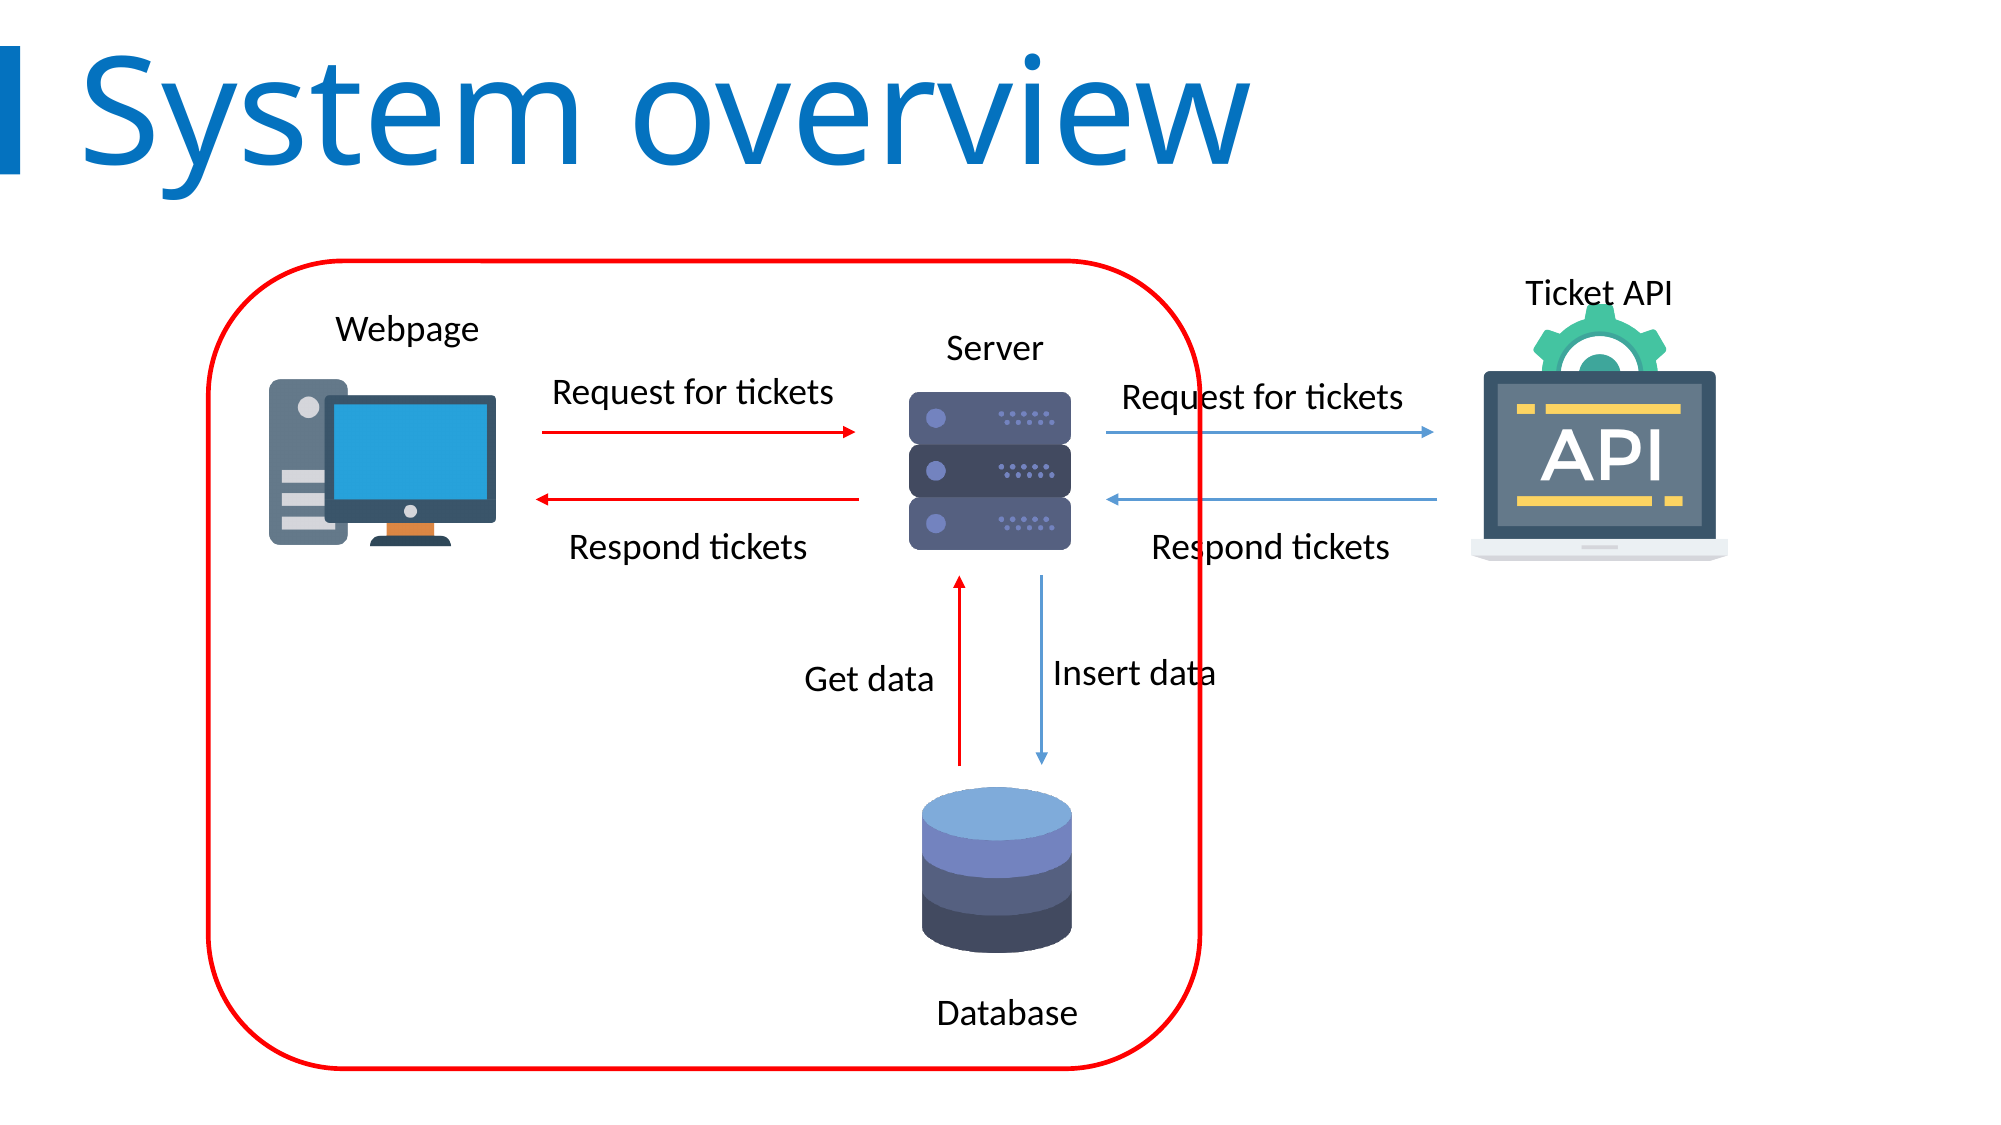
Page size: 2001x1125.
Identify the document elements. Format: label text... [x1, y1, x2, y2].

text_box Ticket API [1510, 260, 1689, 304]
text_box [207, 259, 1201, 1070]
text_box Request for tickets [1198, 364, 1419, 425]
picture [1471, 304, 1728, 561]
text_box System overview [64, 7, 1472, 203]
picture [269, 349, 496, 576]
text_box [0, 45, 21, 175]
picture [914, 787, 1079, 953]
text_box Respond tickets [1201, 514, 1406, 575]
picture [909, 390, 1071, 551]
text_box Insert data [1201, 640, 1232, 701]
